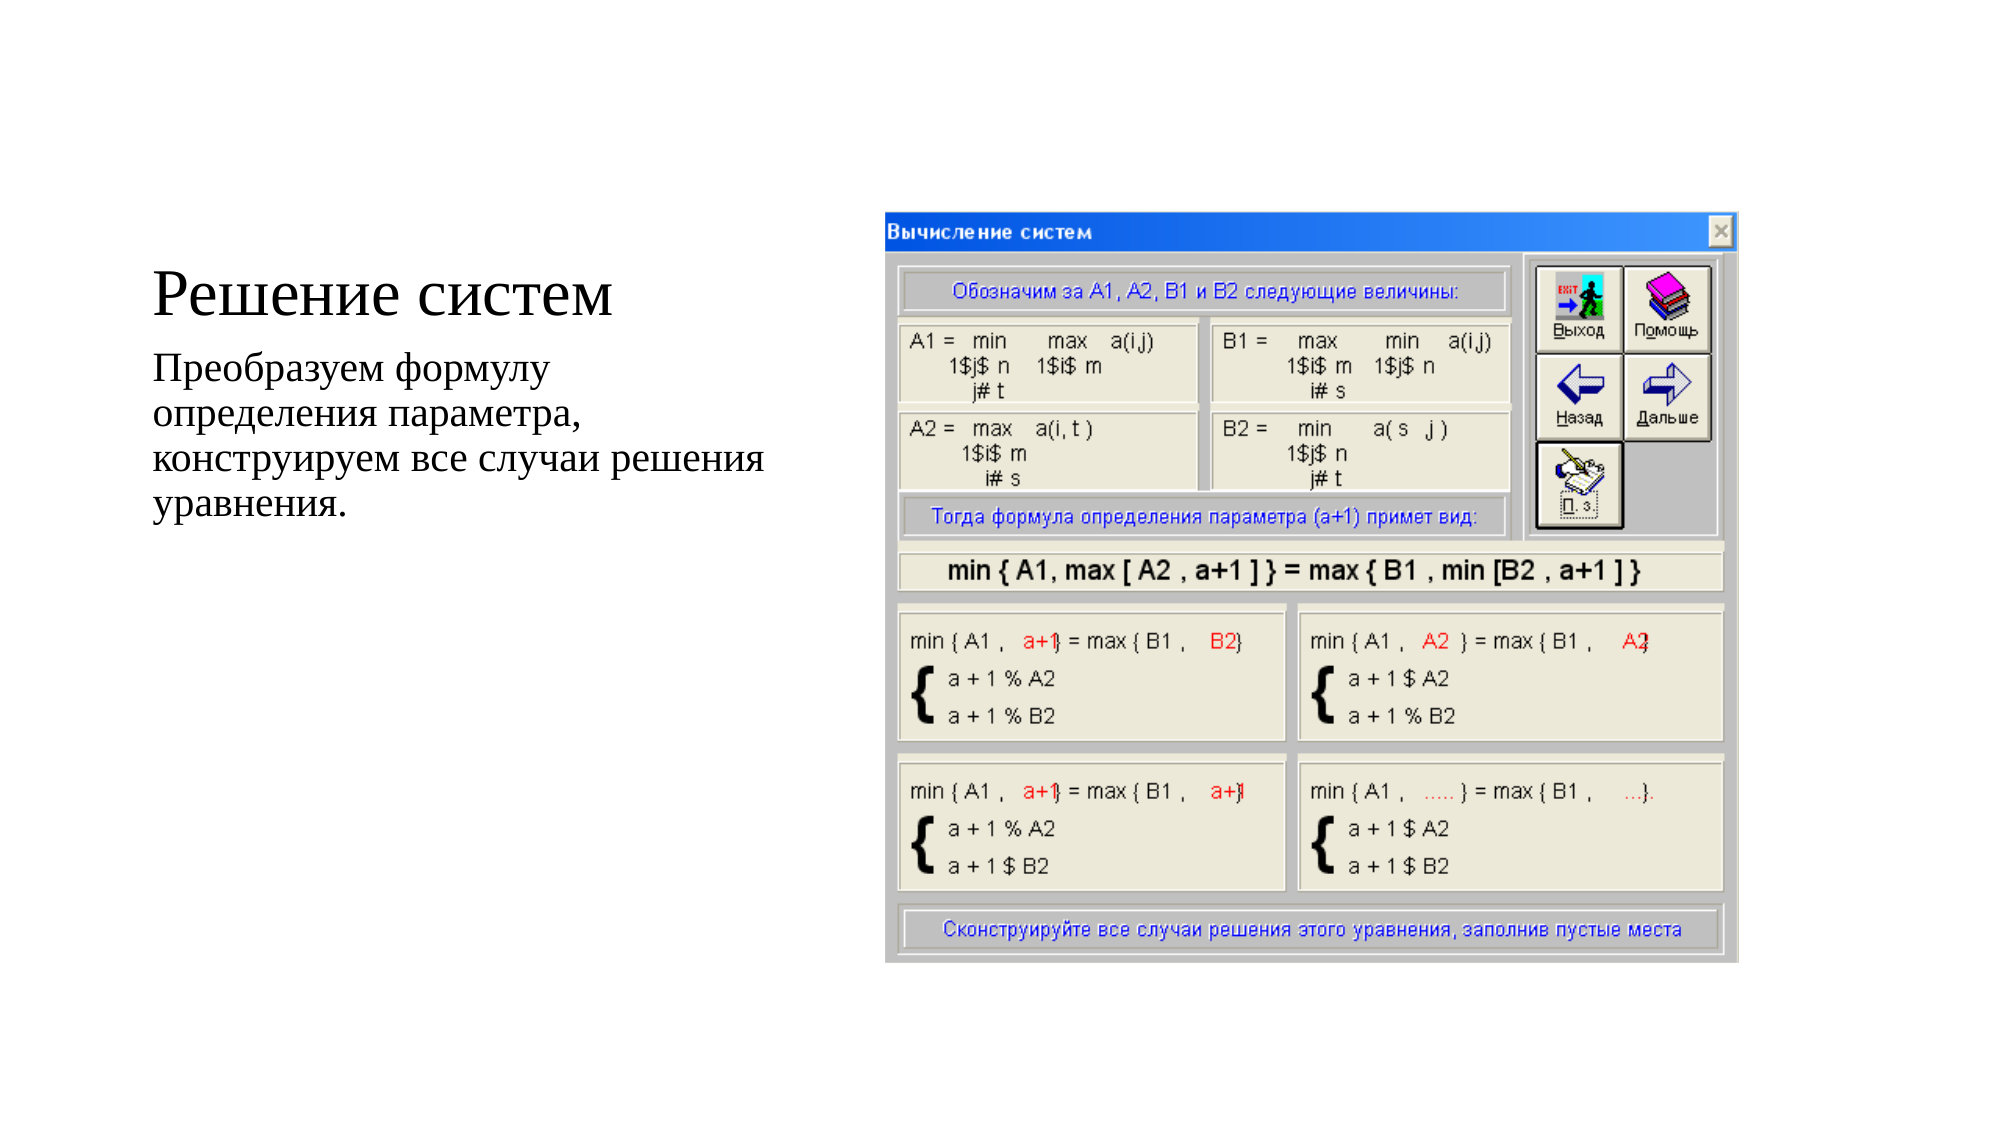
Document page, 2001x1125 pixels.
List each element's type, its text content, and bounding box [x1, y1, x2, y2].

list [885, 211, 1739, 963]
list Преобразуем формулу определения параметра, конструируем все случаи решения уравнения. [137, 337, 783, 963]
title Решение систем [137, 75, 783, 337]
